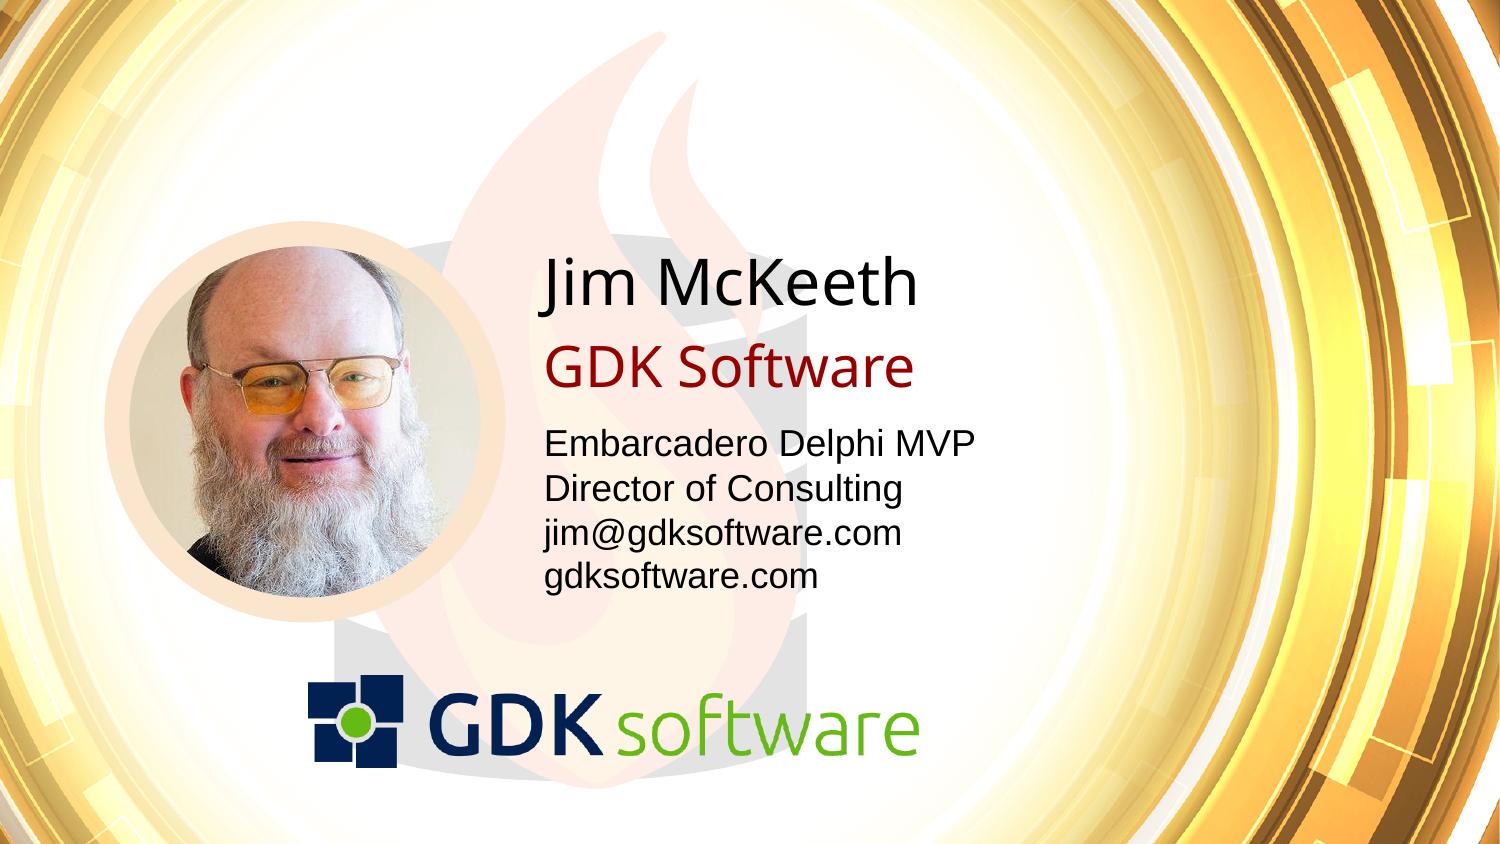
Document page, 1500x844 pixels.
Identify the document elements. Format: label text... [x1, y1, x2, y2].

picture [0, 0, 1500, 844]
title Jim McKeeth [812, 233, 1025, 390]
text_box GDK Software [812, 322, 1024, 407]
text_box Embarcadero Delphi MVP Director of Consulting jim@gdksoftware.com gdksoftware.com [812, 411, 1024, 604]
